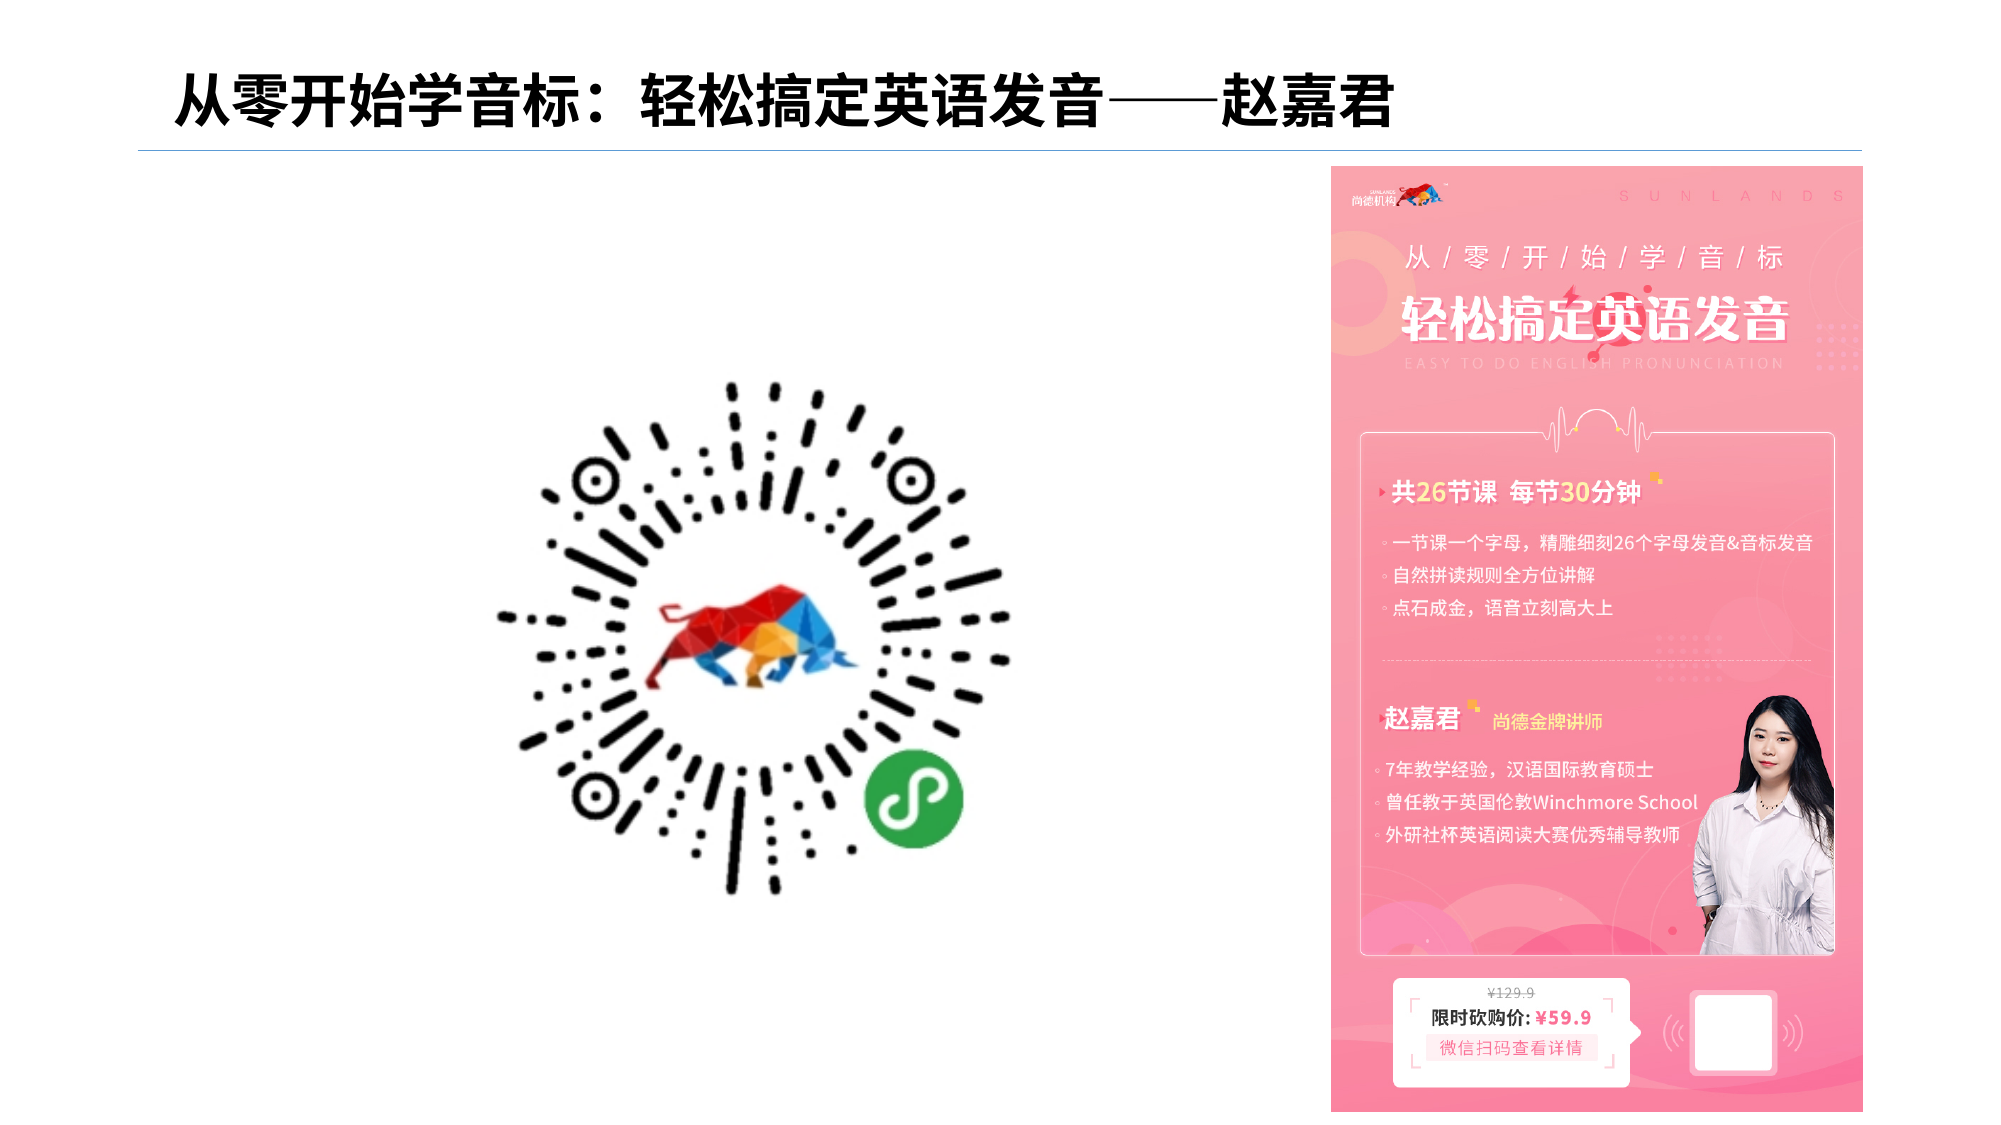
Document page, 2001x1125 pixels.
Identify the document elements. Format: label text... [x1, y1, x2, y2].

text_box 从零开始学音标：轻松搞定英语发音——赵嘉君 [158, 0, 1884, 212]
picture [486, 371, 1021, 906]
picture [1330, 166, 1863, 1112]
